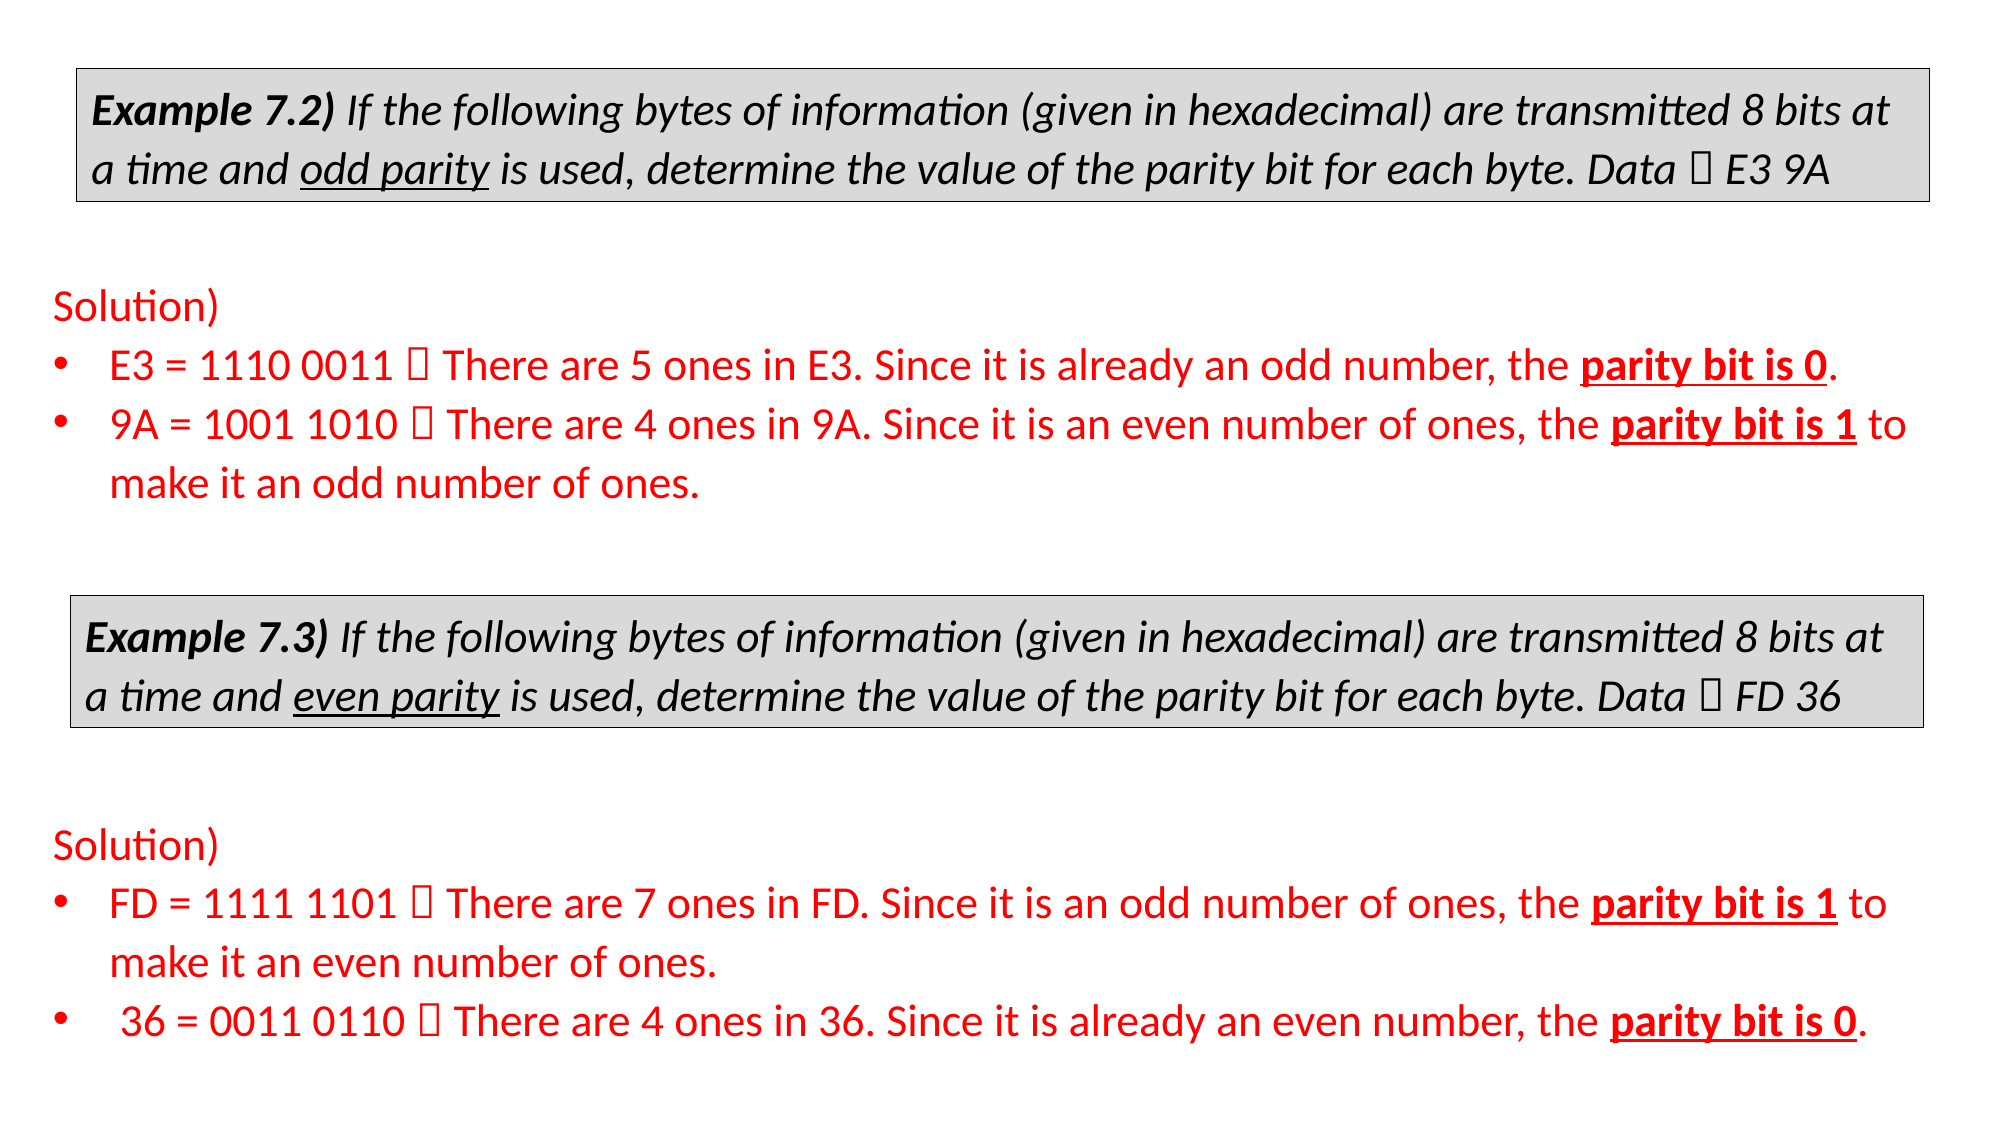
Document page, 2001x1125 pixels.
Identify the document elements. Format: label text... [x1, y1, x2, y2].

text_box Example 7.3) If the following bytes of information (given in hexadecimal) are transmitted 8 bits at a time and even parity is used, determine the value of the parity bit for each byte. Data  FD 36 [70, 595, 1924, 728]
text_box Solution) E3 = 1110 0011  There are 5 ones in E3. Since it is already an odd number, the parity bit is 0. 9A = 1001 1010  There are 4 ones in 9A. Since it is an even number of ones, the parity bit is 1 to make it an odd number of ones. [38, 264, 1937, 515]
text_box Solution) FD = 1111 1101  There are 7 ones in FD. Since it is an odd number of ones, the parity bit is 1 to make it an even number of ones. 36 = 0011 0110  There are 4 ones in 36. Since it is already an even number, the parity bit is 0. [38, 802, 1930, 1053]
text_box Example 7.2) If the following bytes of information (given in hexadecimal) are transmitted 8 bits at a time and odd parity is used, determine the value of the parity bit for each byte. Data  E3 9A [76, 68, 1930, 202]
